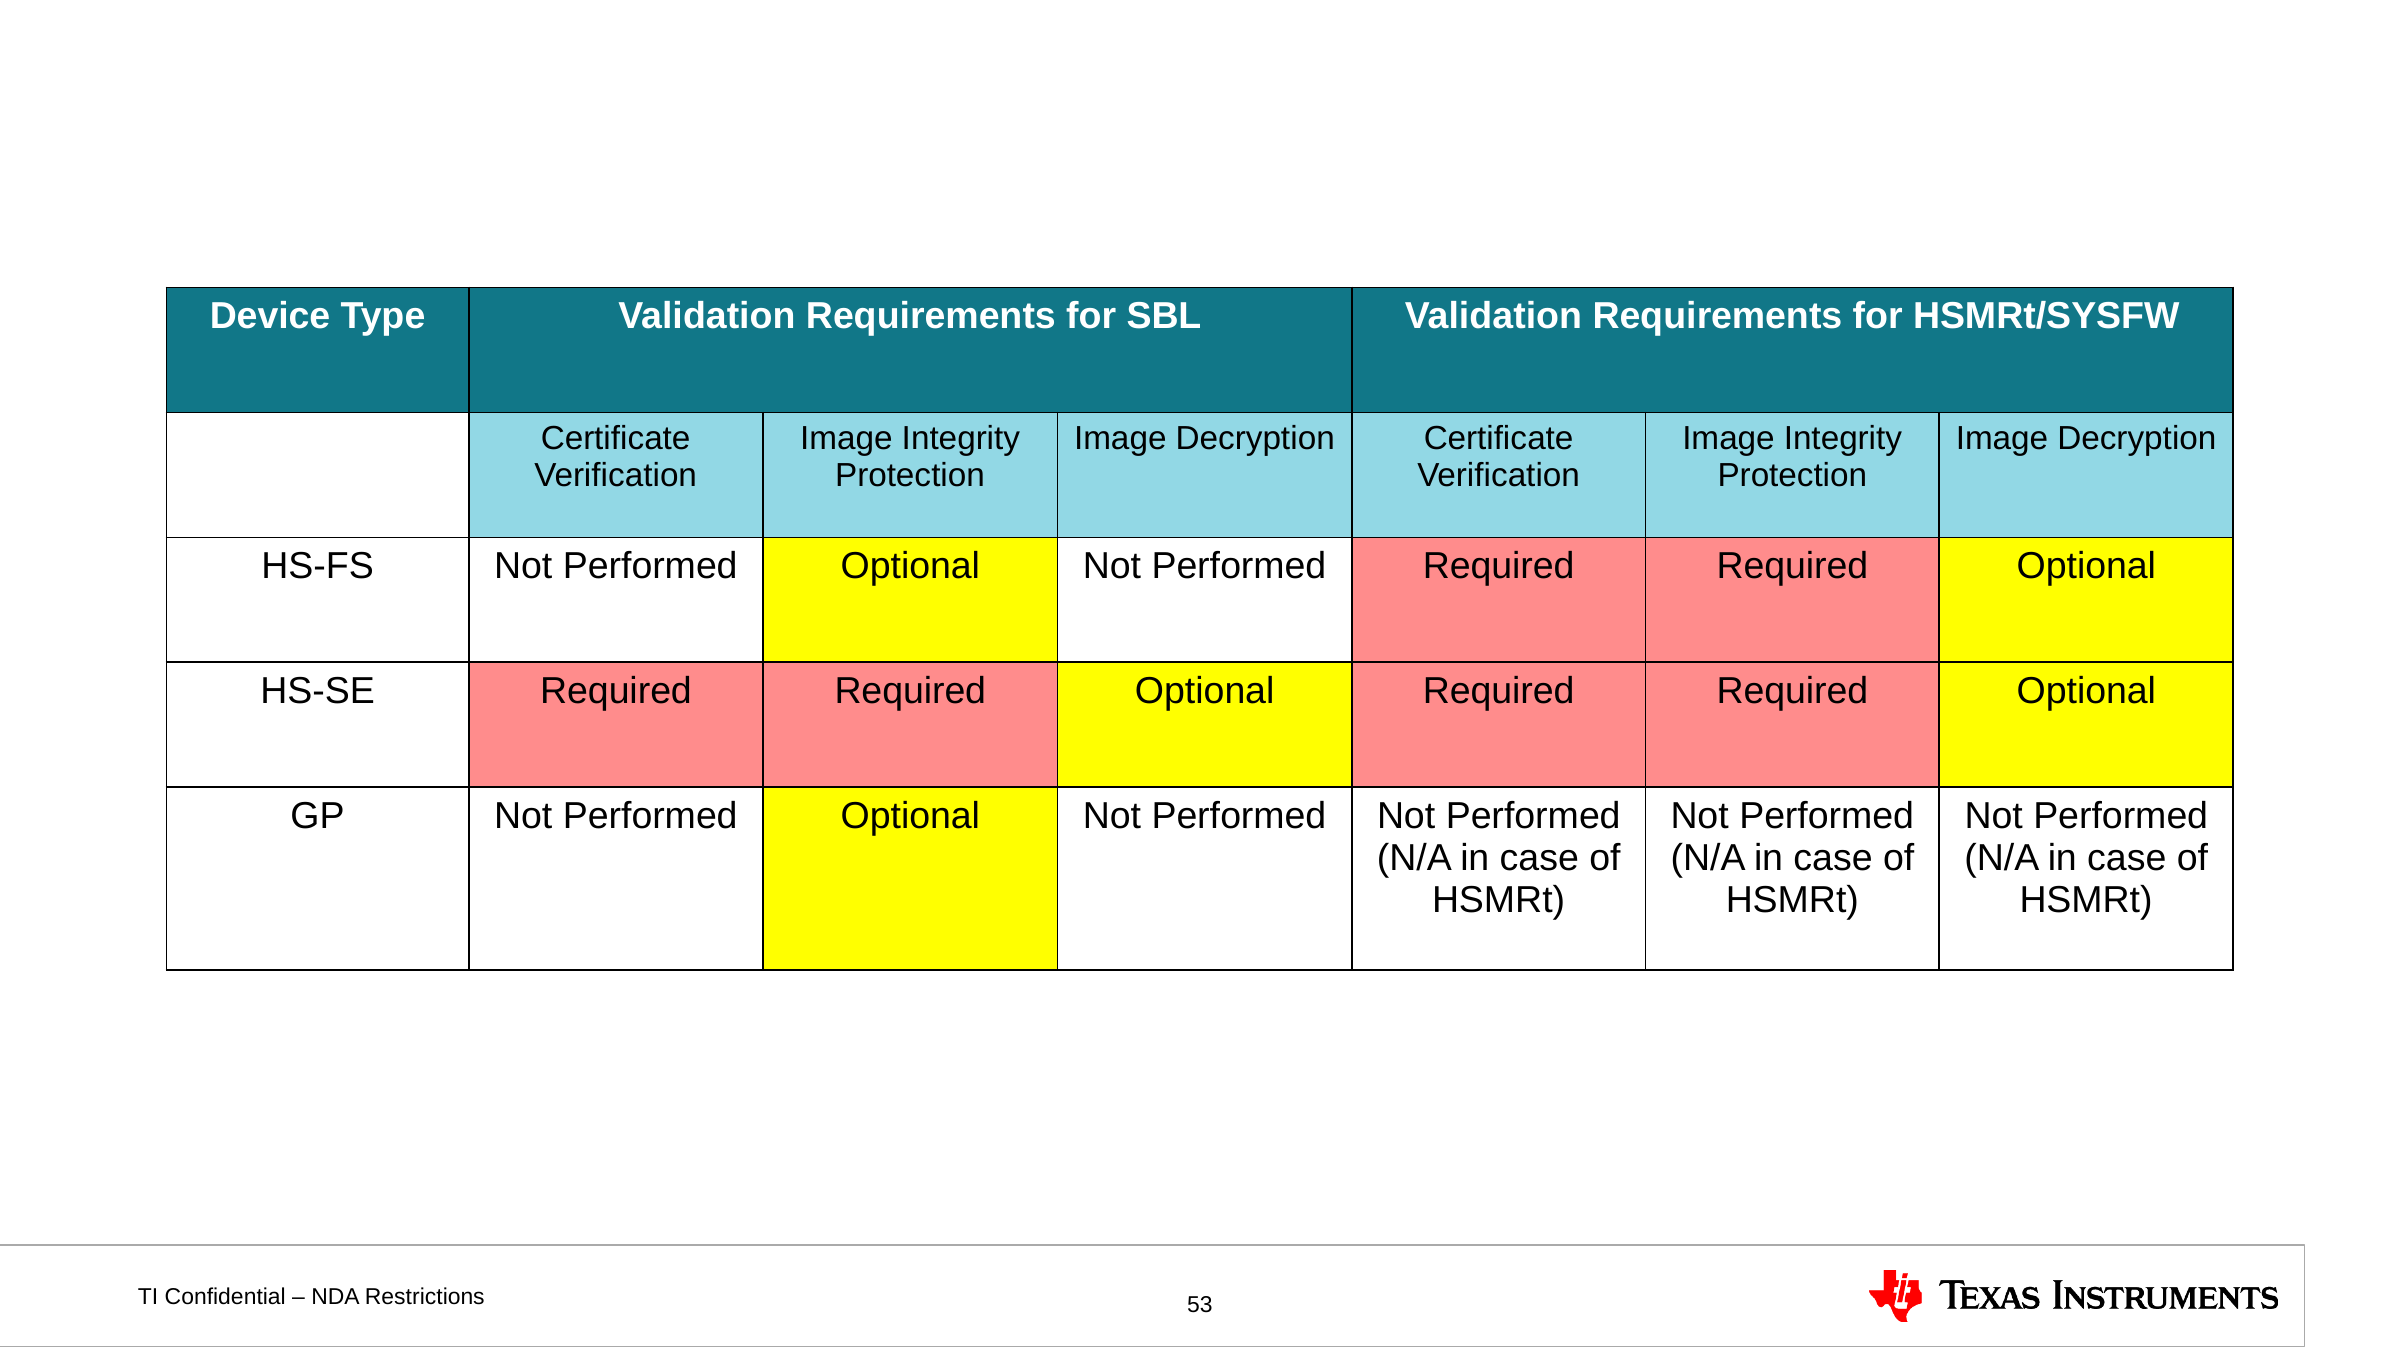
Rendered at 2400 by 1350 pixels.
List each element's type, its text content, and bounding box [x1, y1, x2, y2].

table_cell Not Performed (N/A in case of HSMRt) [1940, 788, 2232, 969]
table_cell Optional [764, 788, 1057, 969]
table_cell Certificate Verification [470, 413, 762, 537]
table_cell GP [167, 788, 468, 969]
table_cell Not Performed [470, 538, 762, 661]
table_cell Optional [1940, 538, 2232, 661]
table_cell Not Performed (N/A in case of HSMRt) [1646, 788, 1938, 969]
table_cell Required [764, 663, 1057, 786]
table_cell Certificate Verification [1353, 413, 1645, 537]
table_header Validation Requirements for HSMRt/SYSFW [1353, 288, 2232, 412]
table_cell Optional [764, 538, 1057, 661]
table_cell Required [470, 663, 762, 786]
table_cell Not Performed (N/A in case of HSMRt) [1353, 788, 1645, 969]
picture [1869, 1270, 2278, 1322]
table_cell Image Decryption [1940, 413, 2232, 537]
table_cell HS-FS [167, 538, 468, 661]
table_cell Required [1353, 663, 1645, 786]
table_cell Optional [1940, 663, 2232, 786]
table_cell Not Performed [1058, 538, 1351, 661]
table_cell HS-SE [167, 663, 468, 786]
table_cell Image Integrity Protection [1646, 413, 1938, 537]
table_cell Required [1353, 538, 1645, 661]
table_cell Required [1646, 538, 1938, 661]
table_cell Optional [1058, 663, 1351, 786]
table_cell Not Performed [1058, 788, 1351, 969]
table_header Validation Requirements for SBL [470, 288, 1351, 412]
table_cell Image Decryption [1058, 413, 1351, 537]
text_box 53 [919, 1279, 1480, 1320]
table_cell Image Integrity Protection [764, 413, 1057, 537]
table_cell Required [1646, 663, 1938, 786]
table_cell Not Performed [470, 788, 762, 969]
table_header Device Type [167, 288, 468, 412]
table_cell [167, 413, 468, 537]
